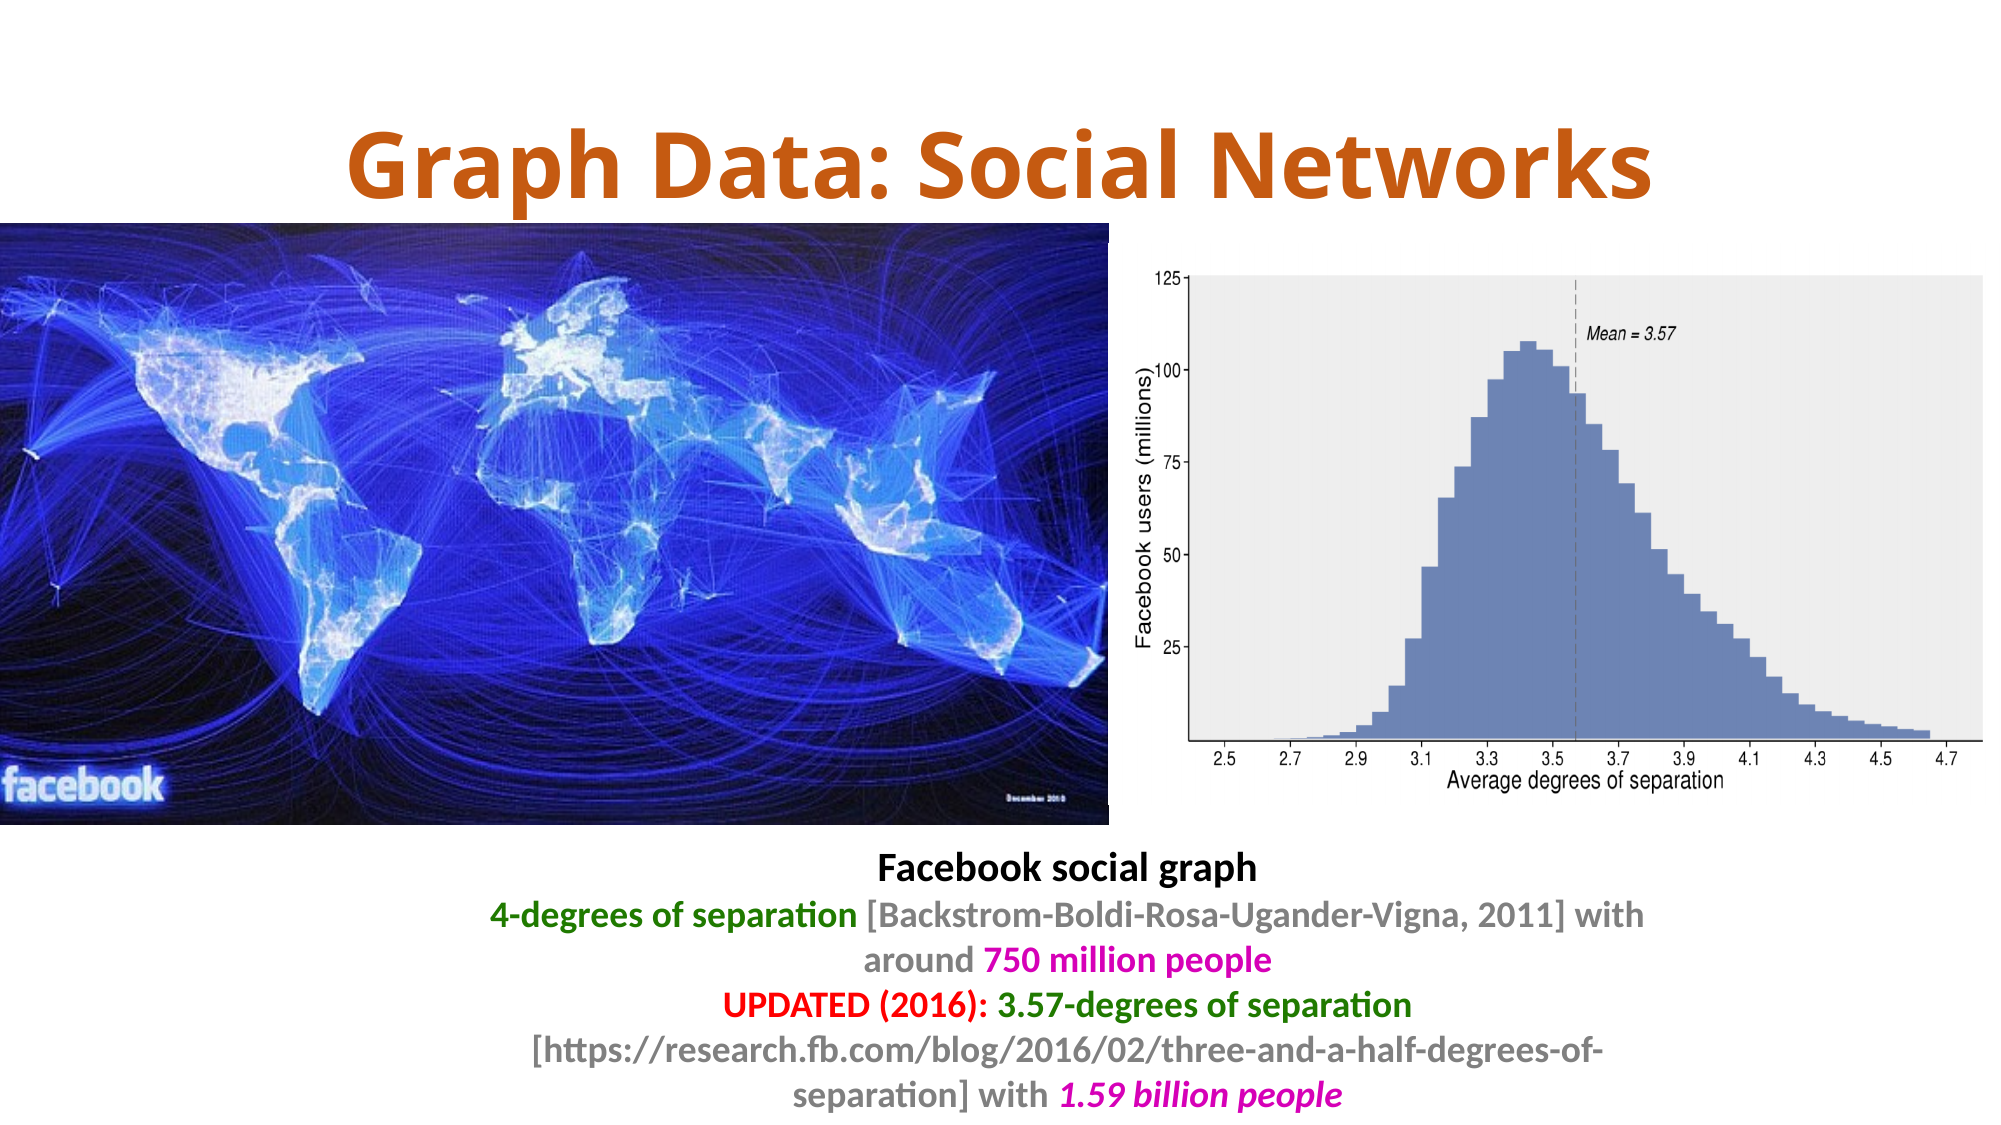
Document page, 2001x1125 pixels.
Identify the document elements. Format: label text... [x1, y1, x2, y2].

text_box Facebook social graph 4-degrees of separation [Backstrom-Boldi-Rosa-Ugander-Vigna, 2011] with around 750 million people UPDATED (2016): 3.57-degrees of separation [https://research.fb.com/blog/2016/02/three-and-a-half-degrees-of-separation] with 1.59 billion people [455, 832, 1681, 1122]
picture [0, 223, 2000, 825]
title Graph Data: Social Networks [137, 59, 1863, 243]
